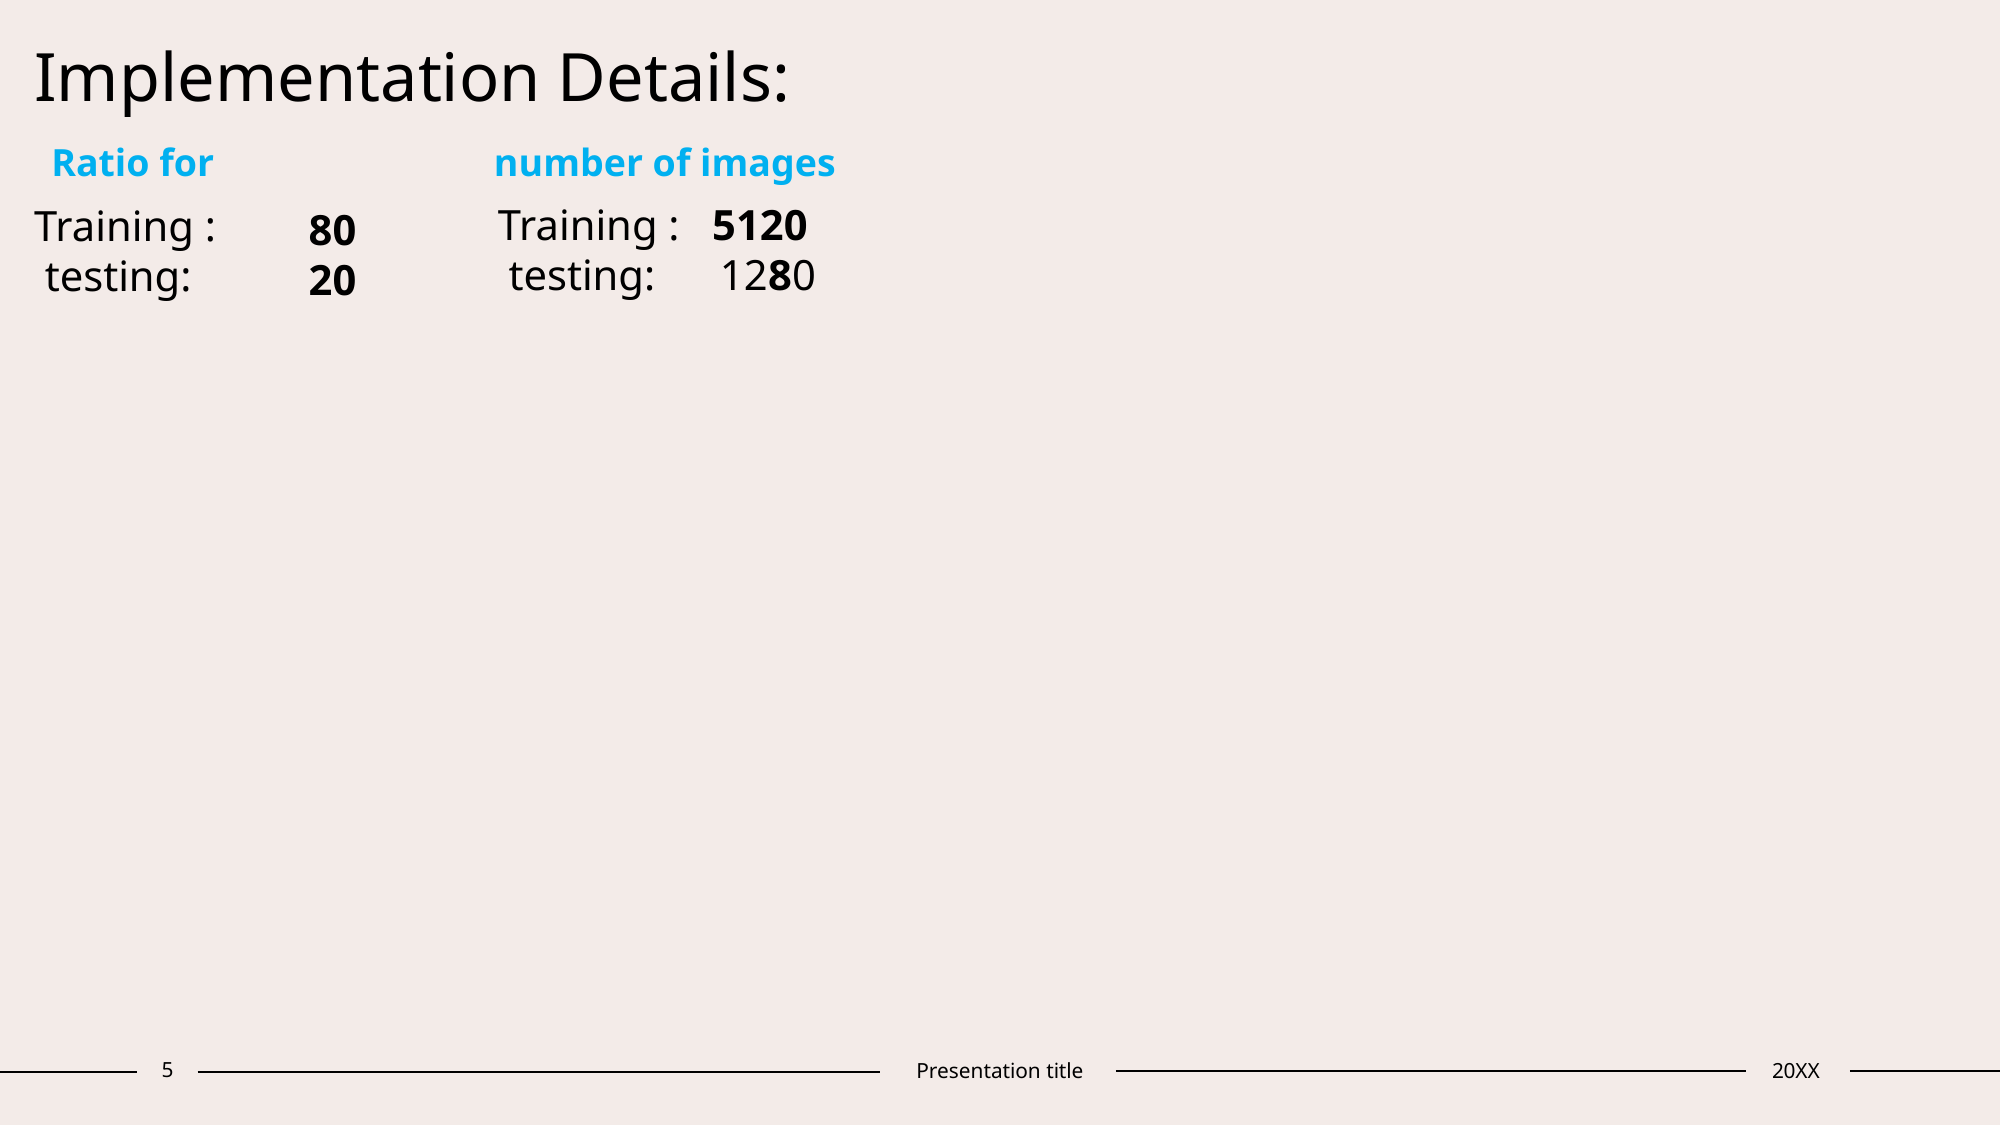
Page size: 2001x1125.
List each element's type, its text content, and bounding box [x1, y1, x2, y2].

slide_number 5 [137, 1050, 198, 1091]
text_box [479, 131, 995, 308]
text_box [19, 131, 672, 309]
slide_number 20XX [1743, 1050, 1849, 1091]
text_box Implementation Details: [19, 22, 1029, 123]
footer Presentation title [879, 1050, 1120, 1091]
